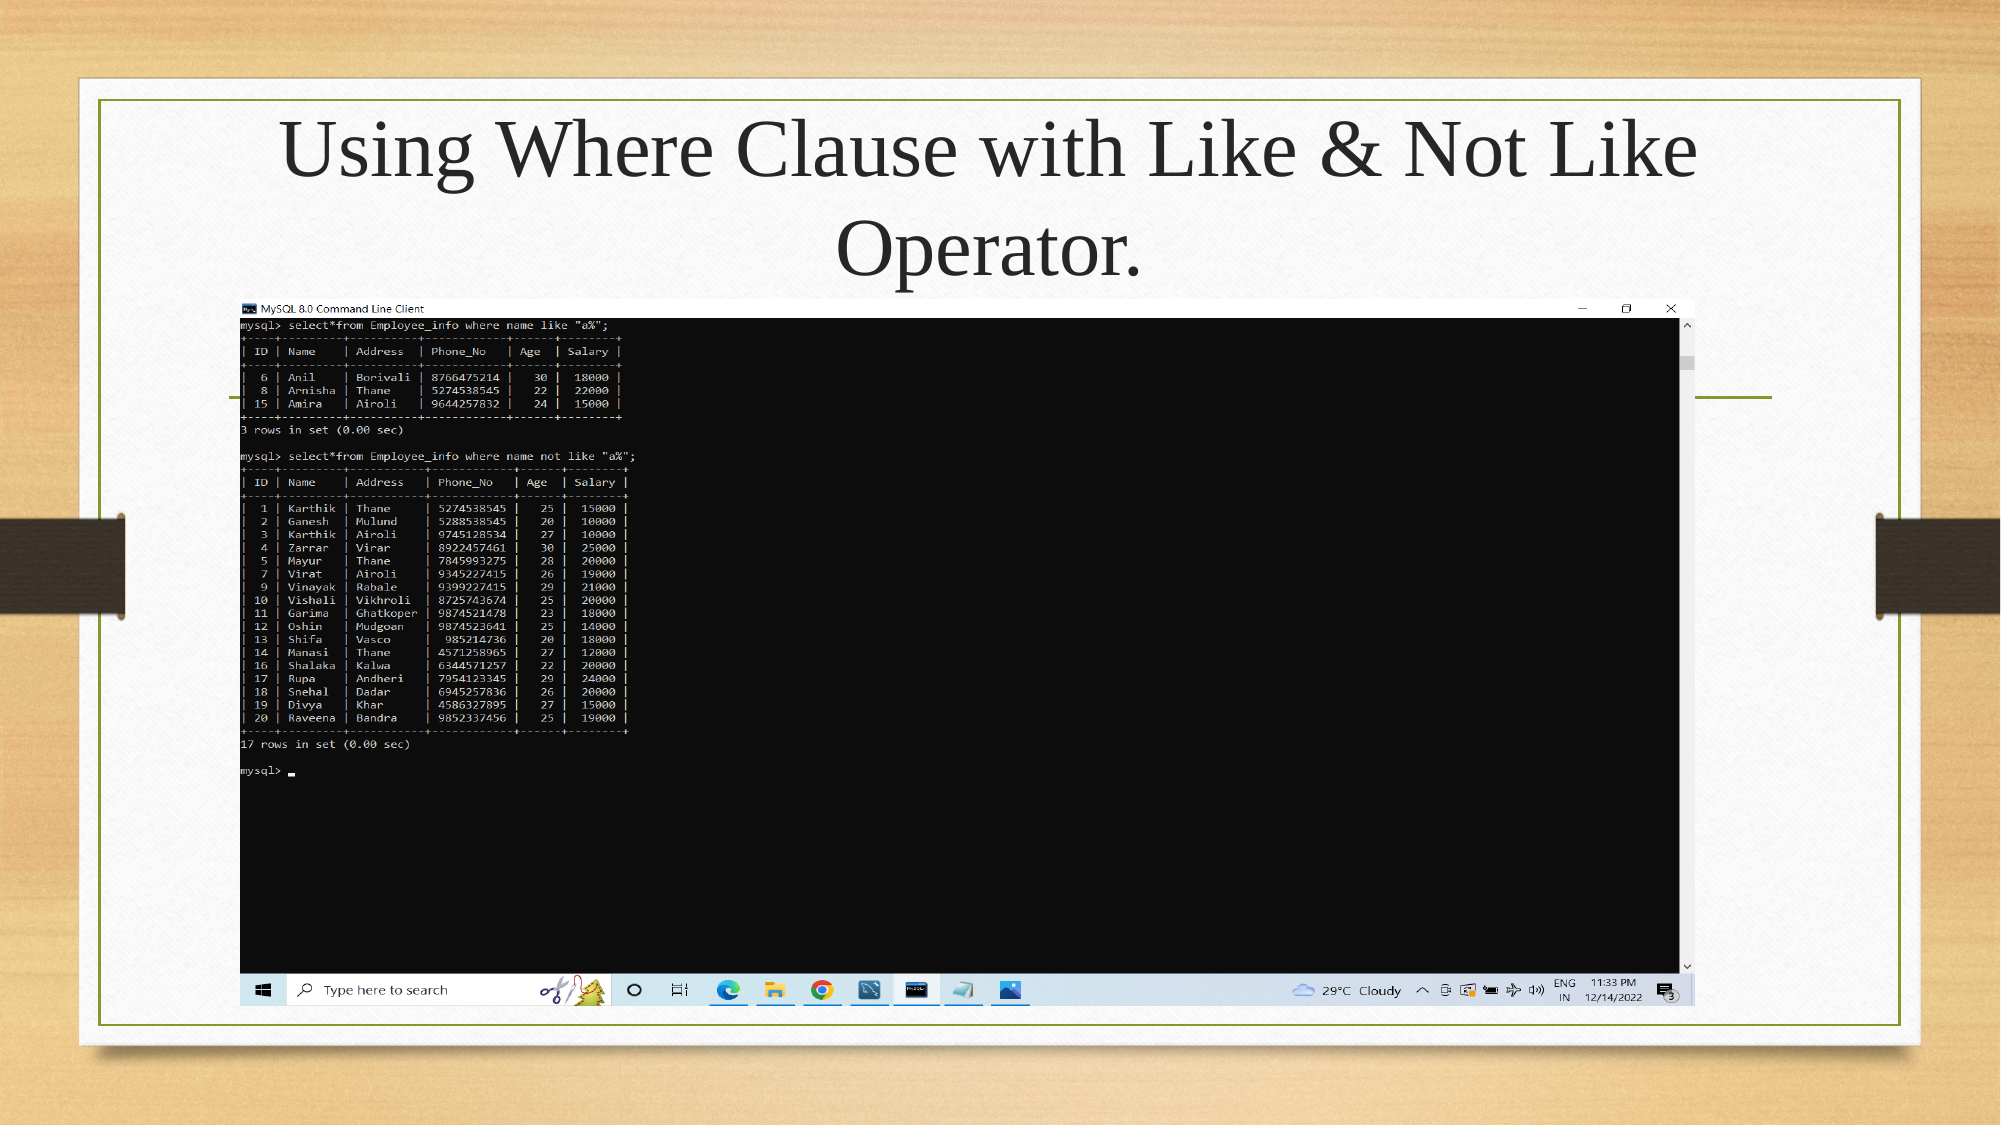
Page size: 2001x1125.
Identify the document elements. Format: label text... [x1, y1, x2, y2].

picture [0, 0, 2001, 1125]
title Using Where Clause with Like & Not Like Operator. [202, 85, 1778, 300]
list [240, 299, 1695, 1006]
